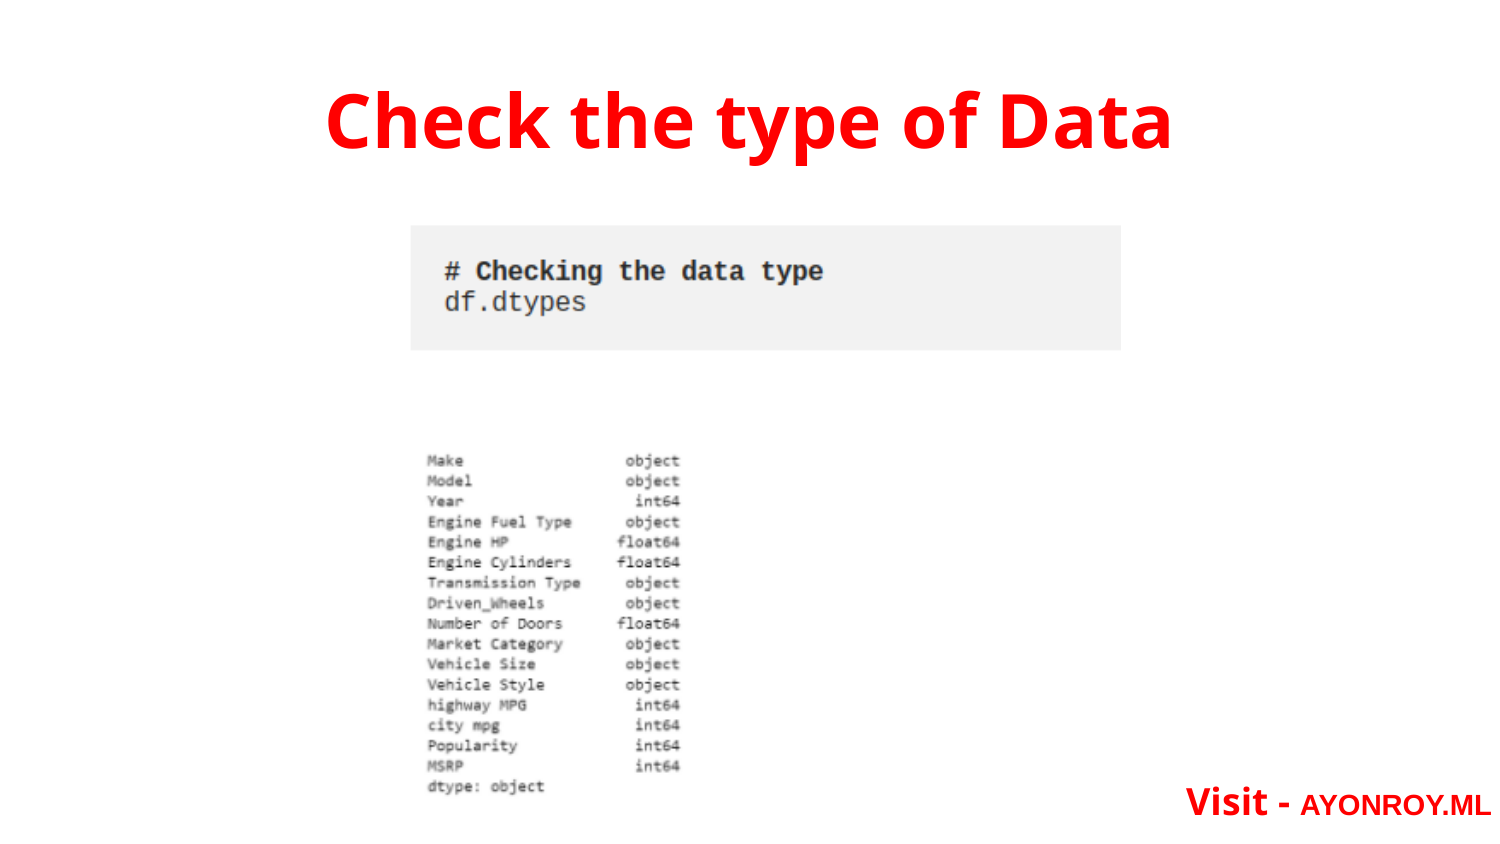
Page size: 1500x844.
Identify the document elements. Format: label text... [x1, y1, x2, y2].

picture [327, 187, 1122, 811]
text_box Visit - AYONROY.ML [1170, 762, 1500, 832]
text_box Check the type of Data [28, 45, 1472, 236]
